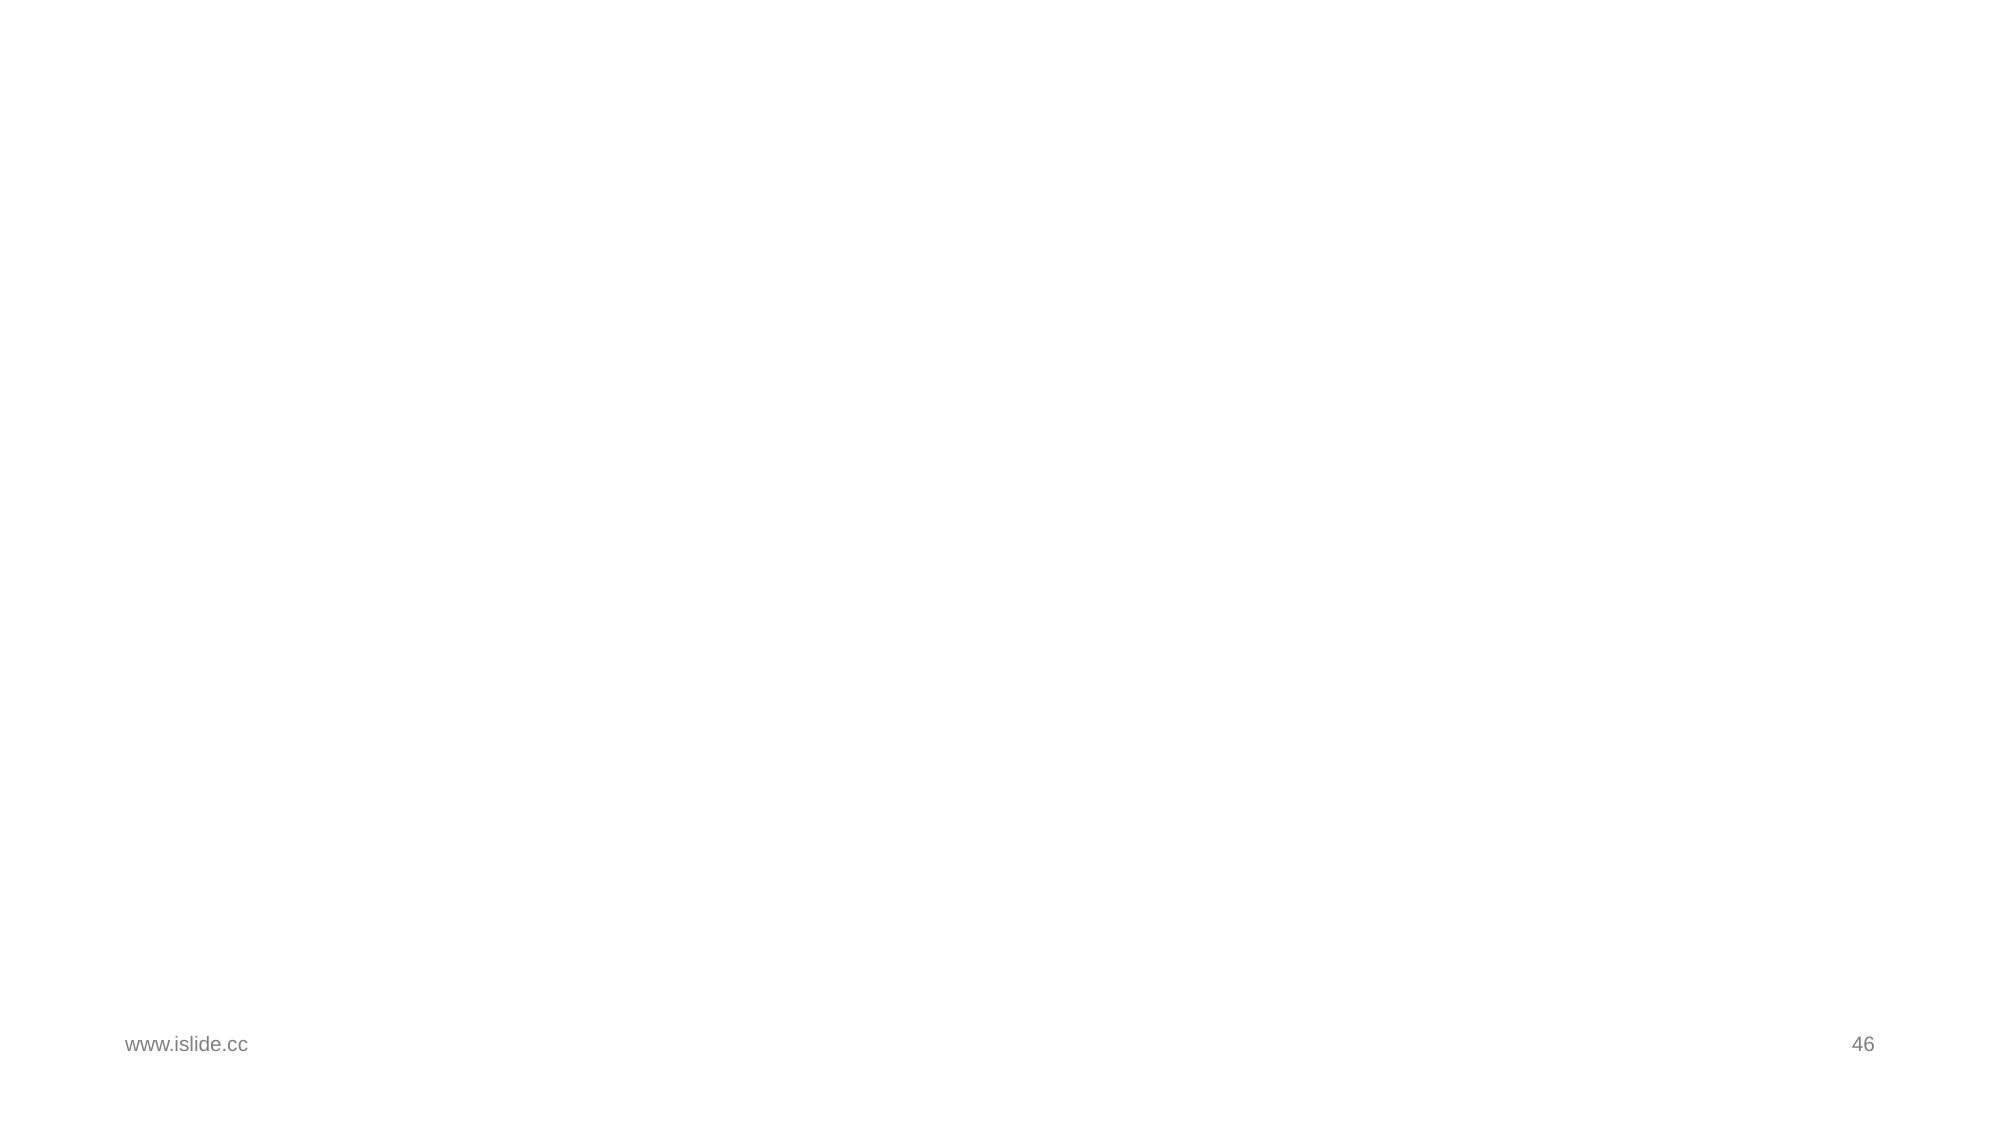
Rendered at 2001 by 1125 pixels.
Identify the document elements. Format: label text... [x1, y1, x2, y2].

slide_number 46 [1412, 1025, 1890, 1060]
footer www.islide.cc [109, 1025, 790, 1060]
